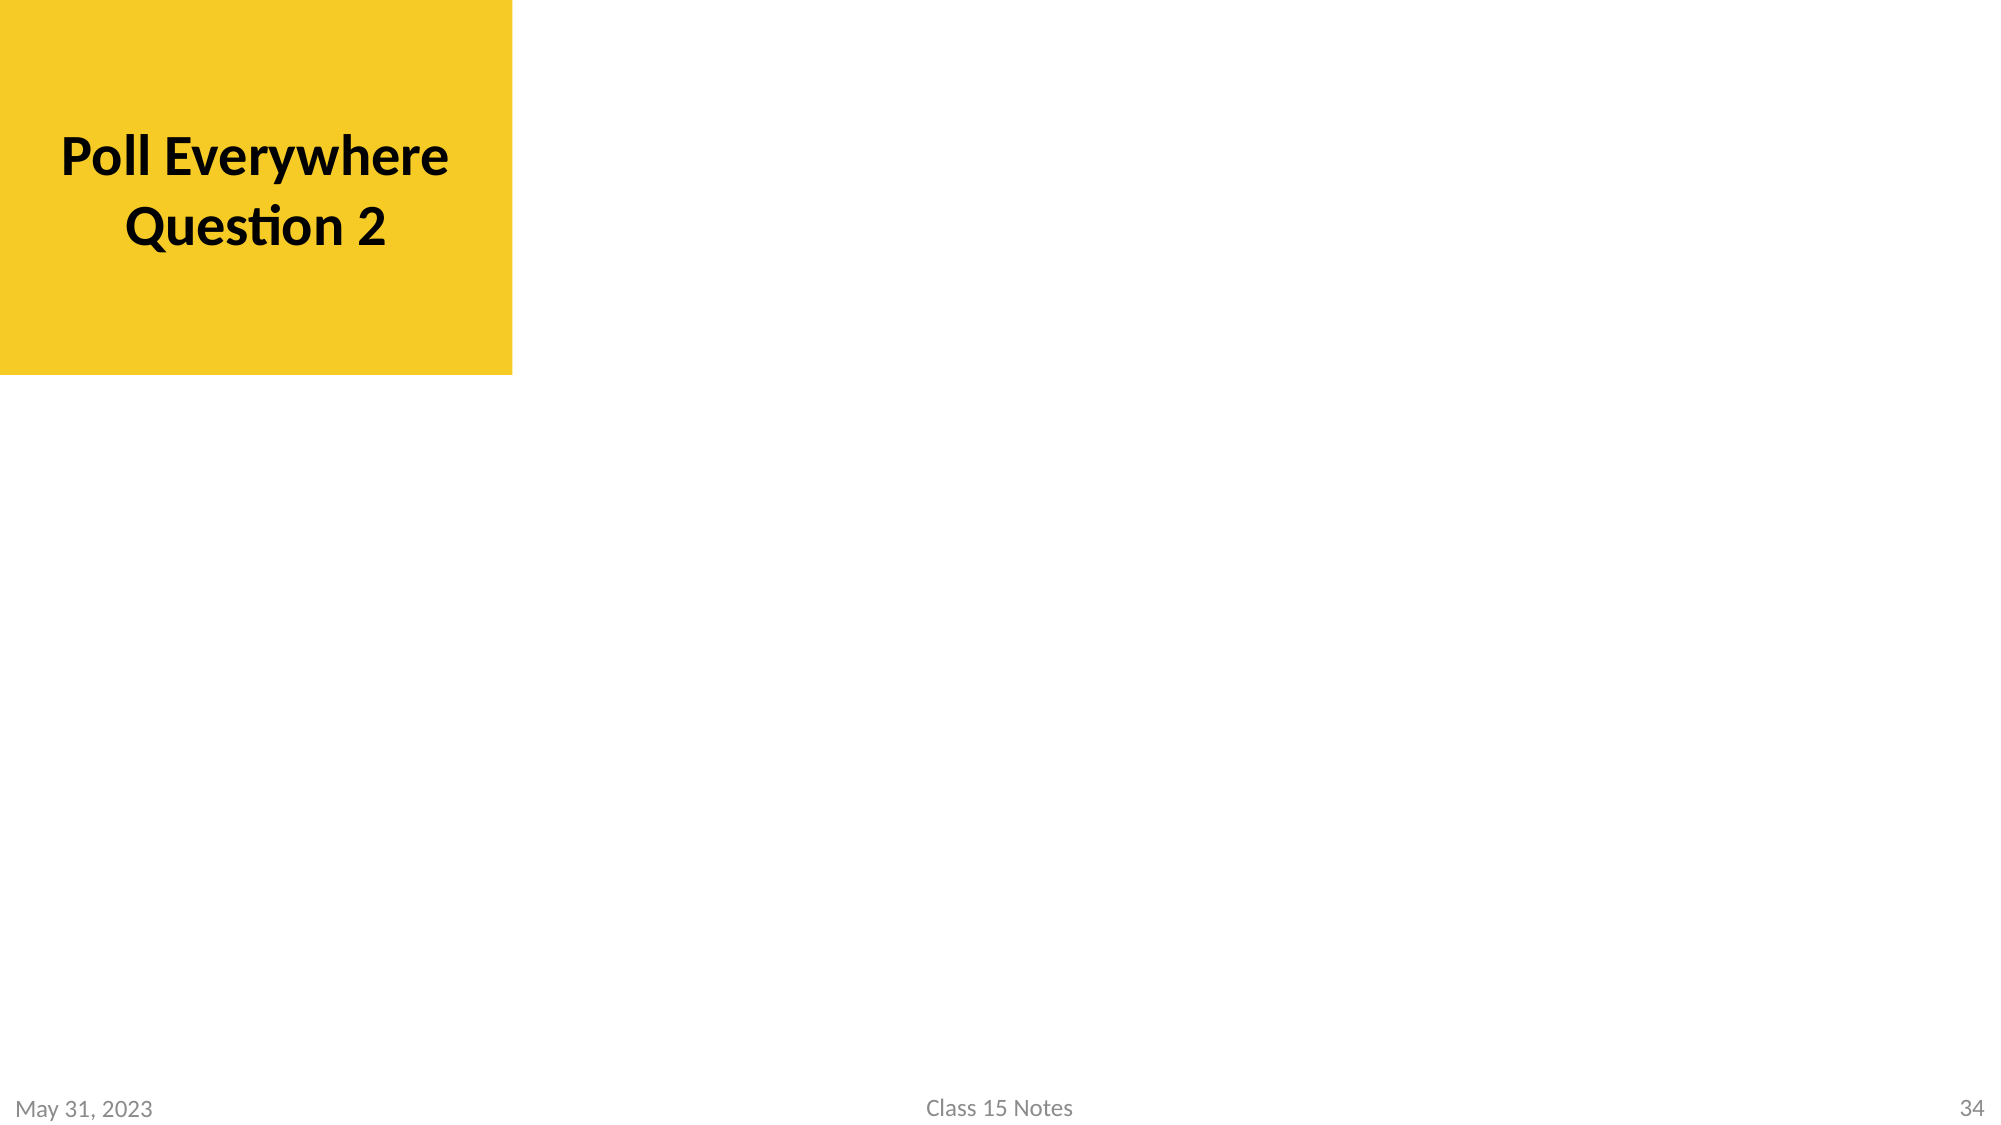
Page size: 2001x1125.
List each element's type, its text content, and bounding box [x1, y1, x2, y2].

slide_number 34 [1550, 1087, 2000, 1125]
text_box Poll Everywhere Question 2 [0, 0, 513, 376]
footer Class 15 Notes [662, 1087, 1338, 1125]
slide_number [0, 1090, 450, 1125]
